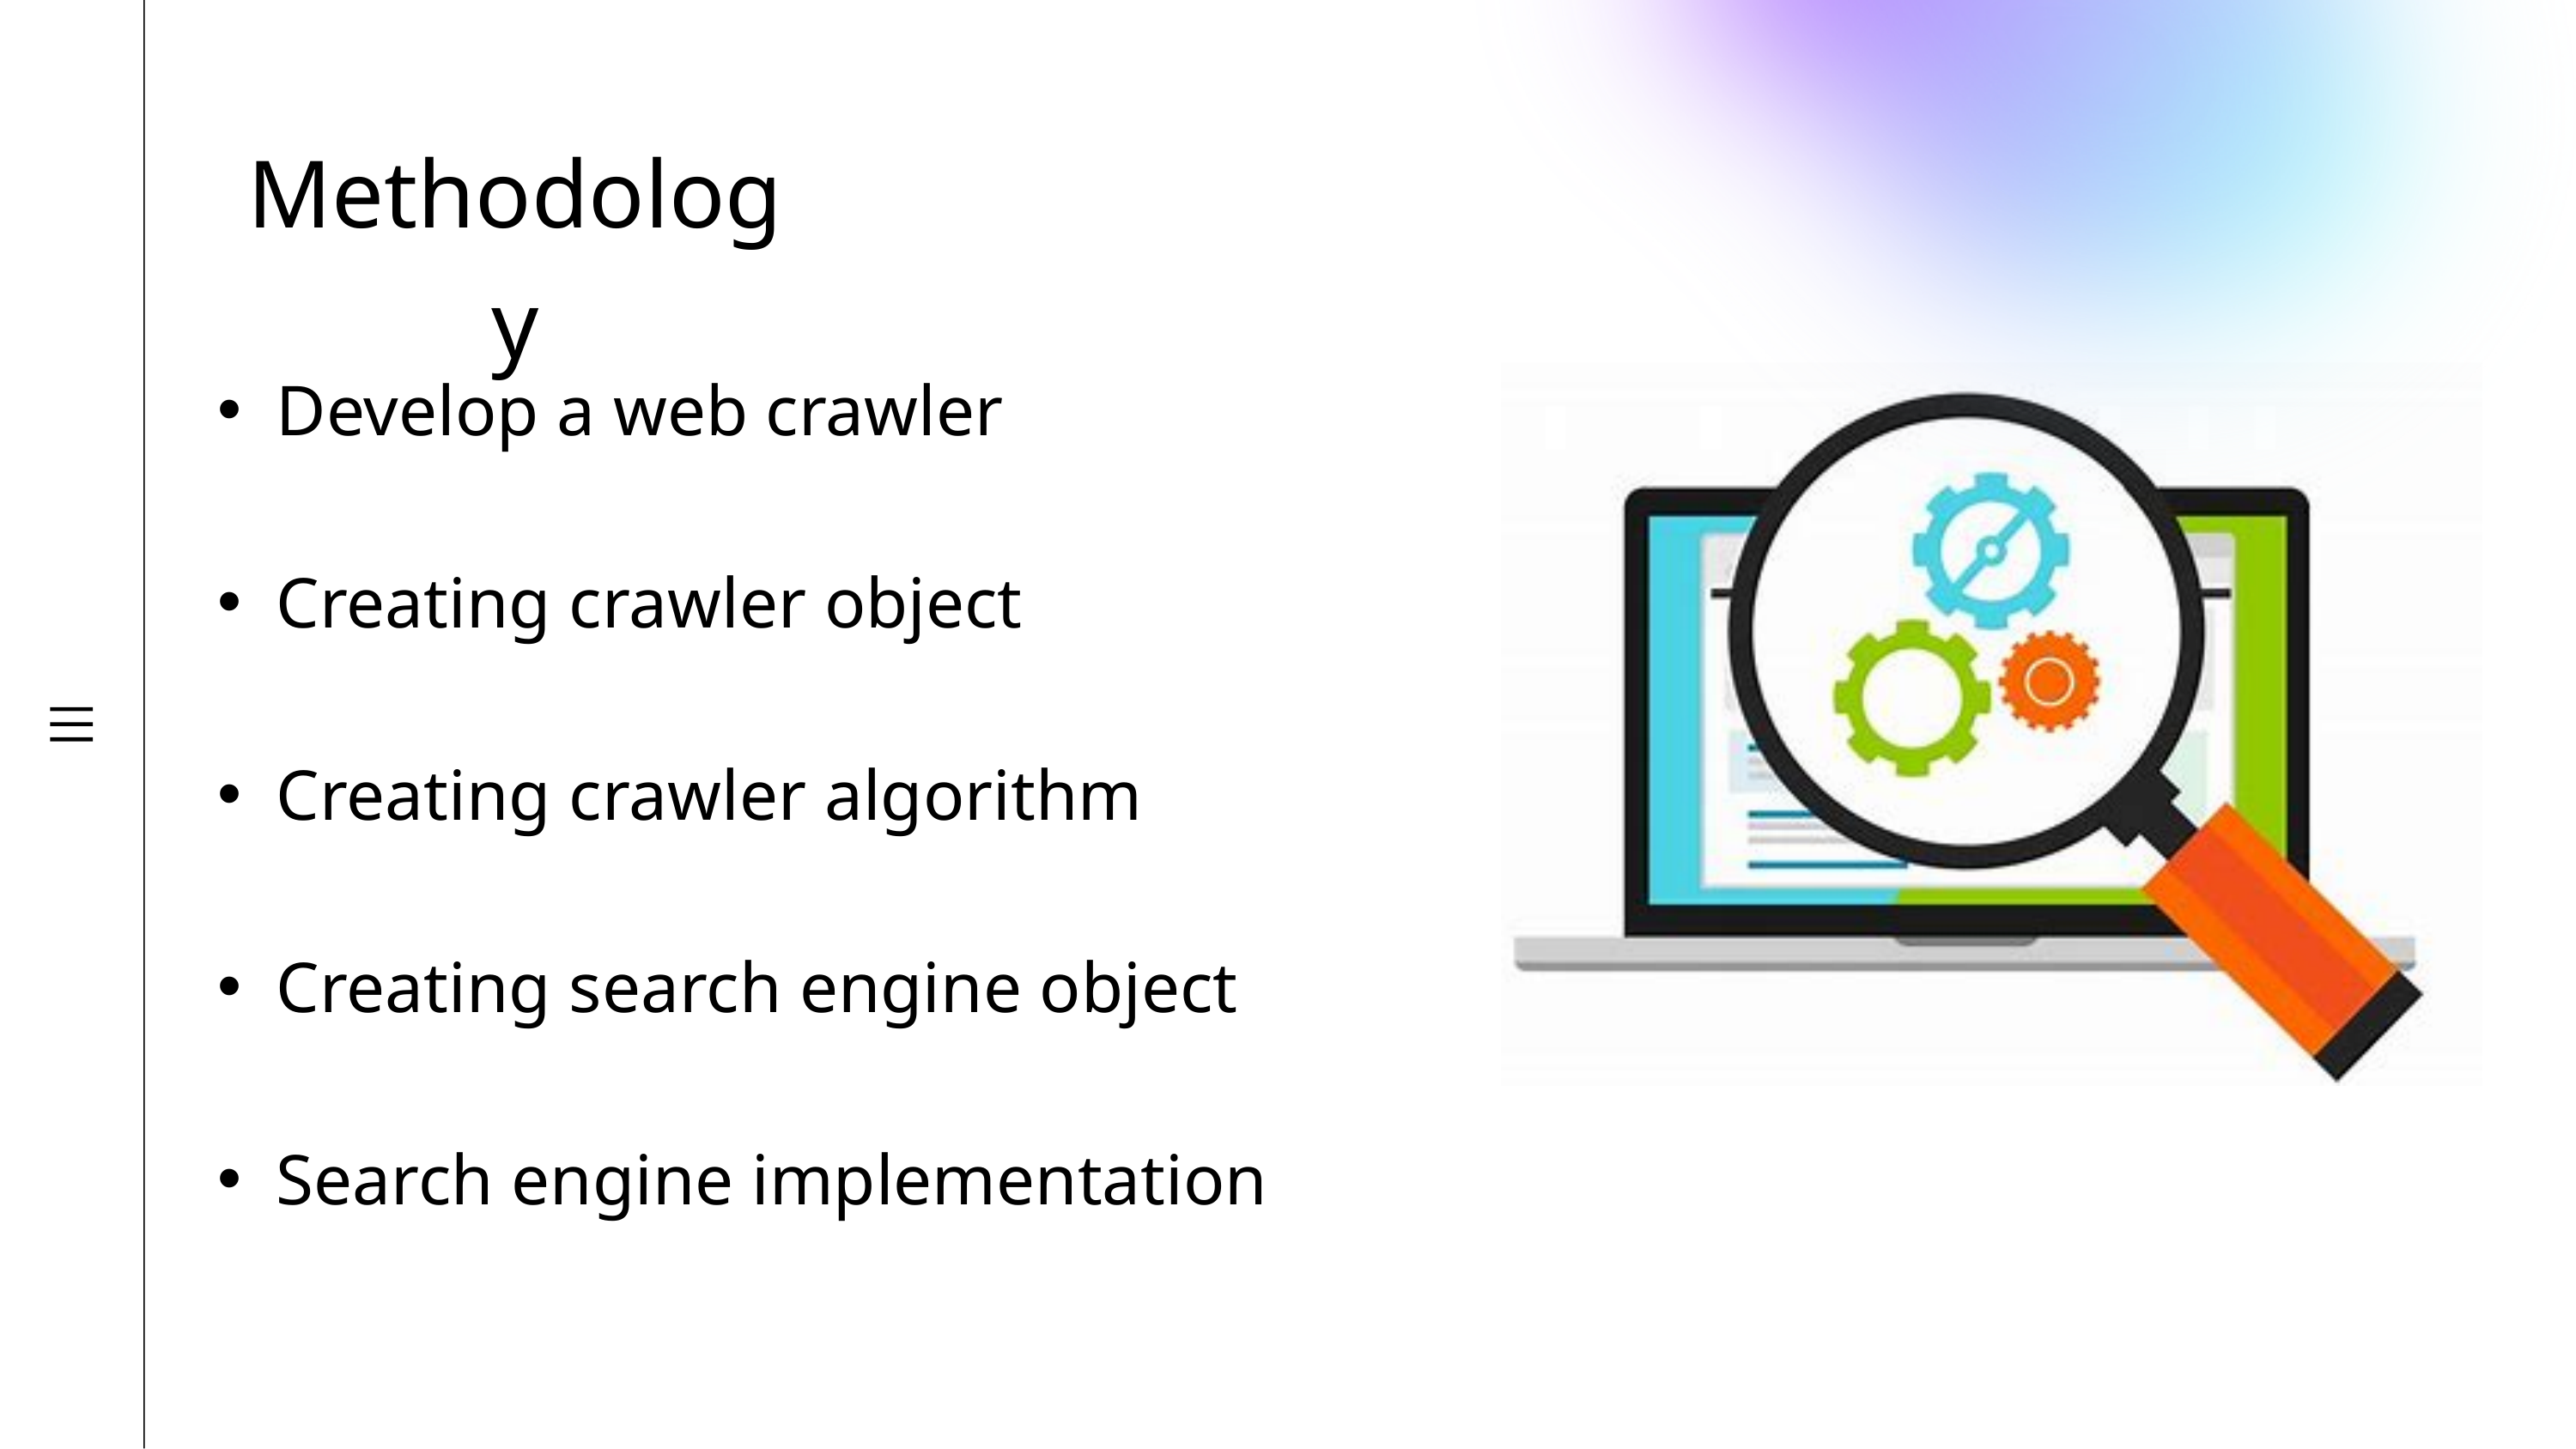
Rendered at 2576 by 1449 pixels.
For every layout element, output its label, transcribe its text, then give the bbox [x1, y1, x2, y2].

text_box Methodology [230, 116, 800, 353]
text_box Develop a web crawler Creating crawler object Creating crawler algorithm Creating search engine object Search engine implementation [159, 353, 1288, 1315]
picture [1485, 0, 2576, 1087]
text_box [50, 706, 94, 742]
